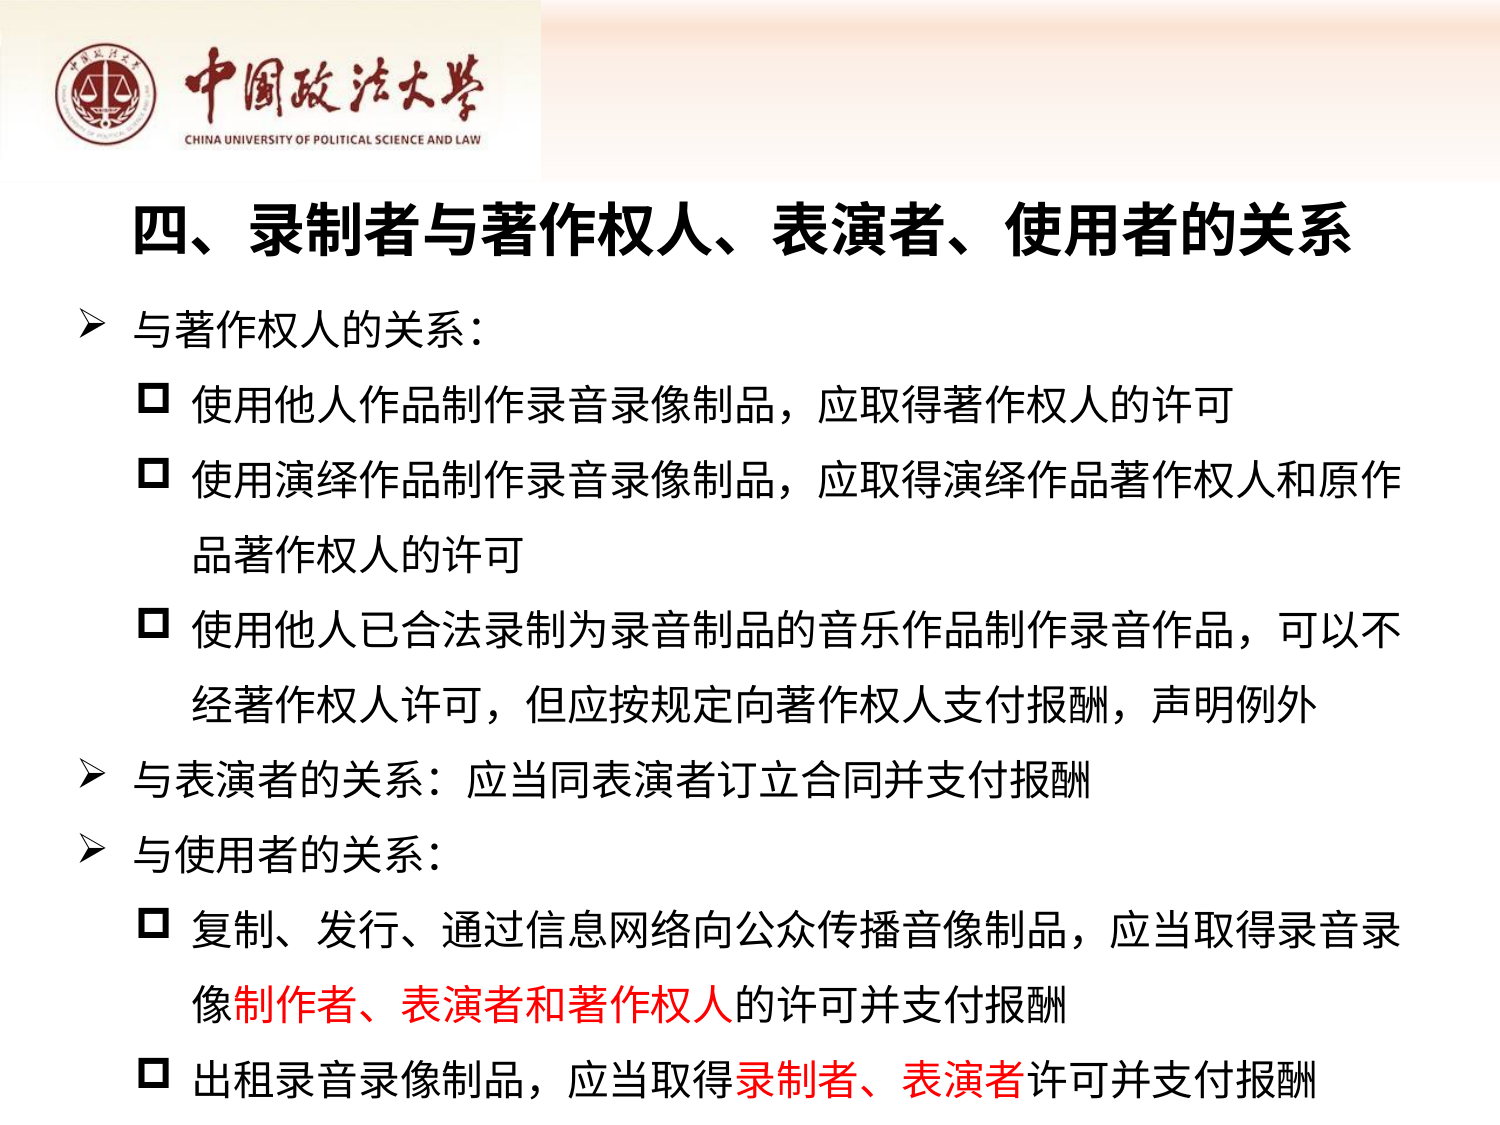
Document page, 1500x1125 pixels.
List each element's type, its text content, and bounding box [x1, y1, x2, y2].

picture [0, 0, 1500, 182]
text_box 四、录制者与著作权人、表演者、使用者的关系 [61, 185, 1424, 271]
text_box 与著作权人的关系： 使用他人作品制作录音录像制品，应取得著作权人的许可 使用演绎作品制作录音录像制品，应取得演绎作品著作权人和原作品著作权人的许可 使用他人已合法录制为录音制品的音乐作品制作录音作品，可以不经著作权人许可，但应按规定向著作权人支付报酬，声明例外 与表演者的关系：应当同表演者订立合同并支付报酬 与使用者的关系： 复制、发行、通过信息网络向公众传播音像制品，应当取得录音录像制作者、表演者和著作权人的许可并支付报酬 出租录音录像制品，应当取得录制者、表演者许可并支付报酬 [61, 271, 1439, 1111]
